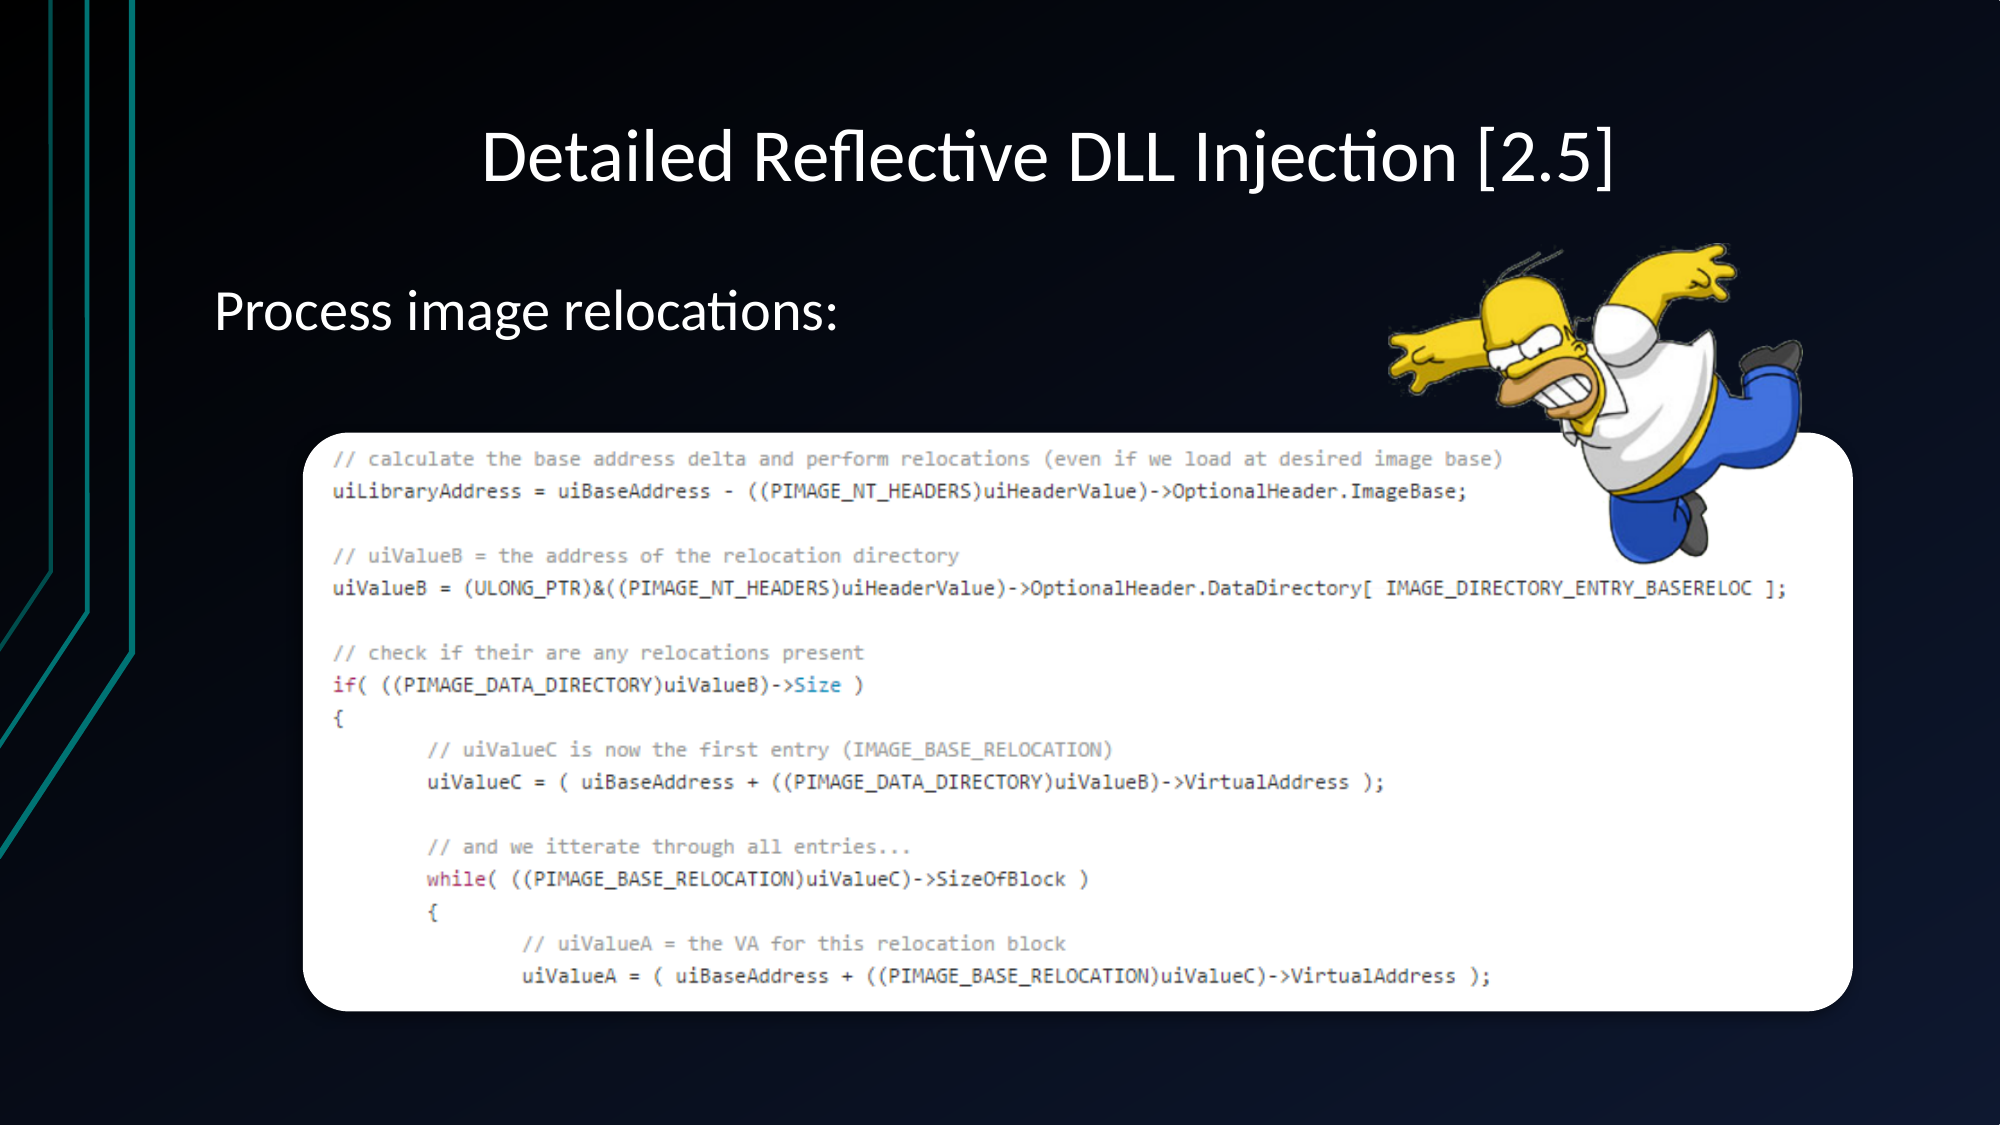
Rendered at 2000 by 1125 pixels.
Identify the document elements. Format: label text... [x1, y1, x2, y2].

text_box Detailed Reflective DLL Injection [2.5] [199, 89, 1900, 208]
picture [302, 243, 1854, 1012]
text_box Process image relocations: [199, 264, 1315, 350]
